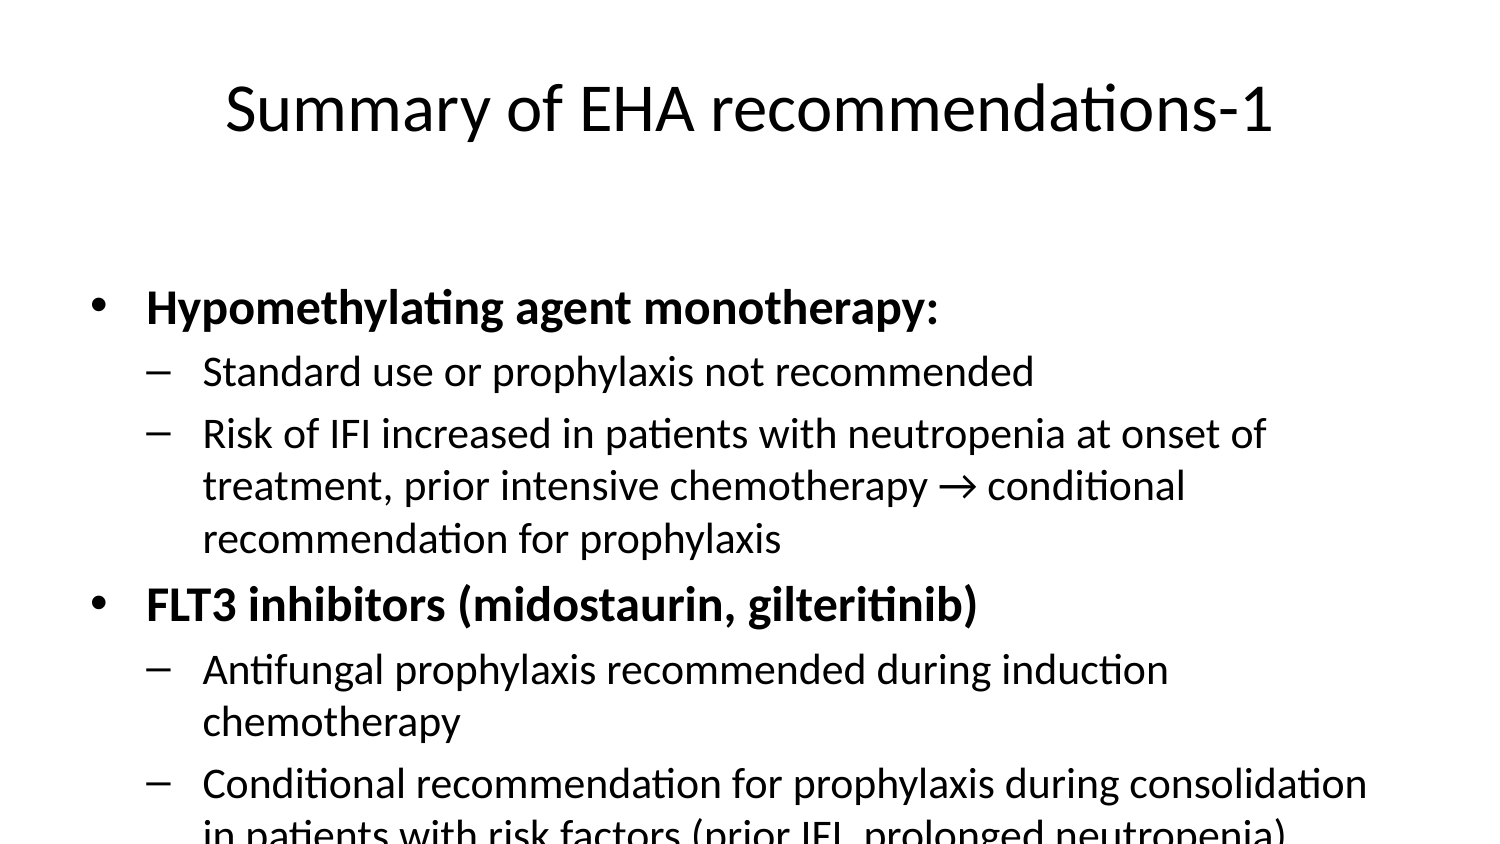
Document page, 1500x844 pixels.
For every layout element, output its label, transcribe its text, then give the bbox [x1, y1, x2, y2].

list Hypomethylating agent monotherapy: Standard use or prophylaxis not recommended Risk of IFI increased in patients with neutropenia at onset of treatment, prior intensive chemotherapy → conditional recommendation for prophylaxis FLT3 inhibitors (midostaurin, gilteritinib) Antifungal prophylaxis recommended during induction chemotherapy Conditional recommendation for prophylaxis during consolidation in patients with risk factors (prior IFI, prolonged neutropenia) Lack of clear medical guidance for managing drug interactions Close monitoring favoured over empiric FLT-3 inhibitor dose reduction (Stemler et al. 2022) [75, 196, 1425, 754]
title Summary of EHA recommendations-1 [75, 33, 1425, 175]
